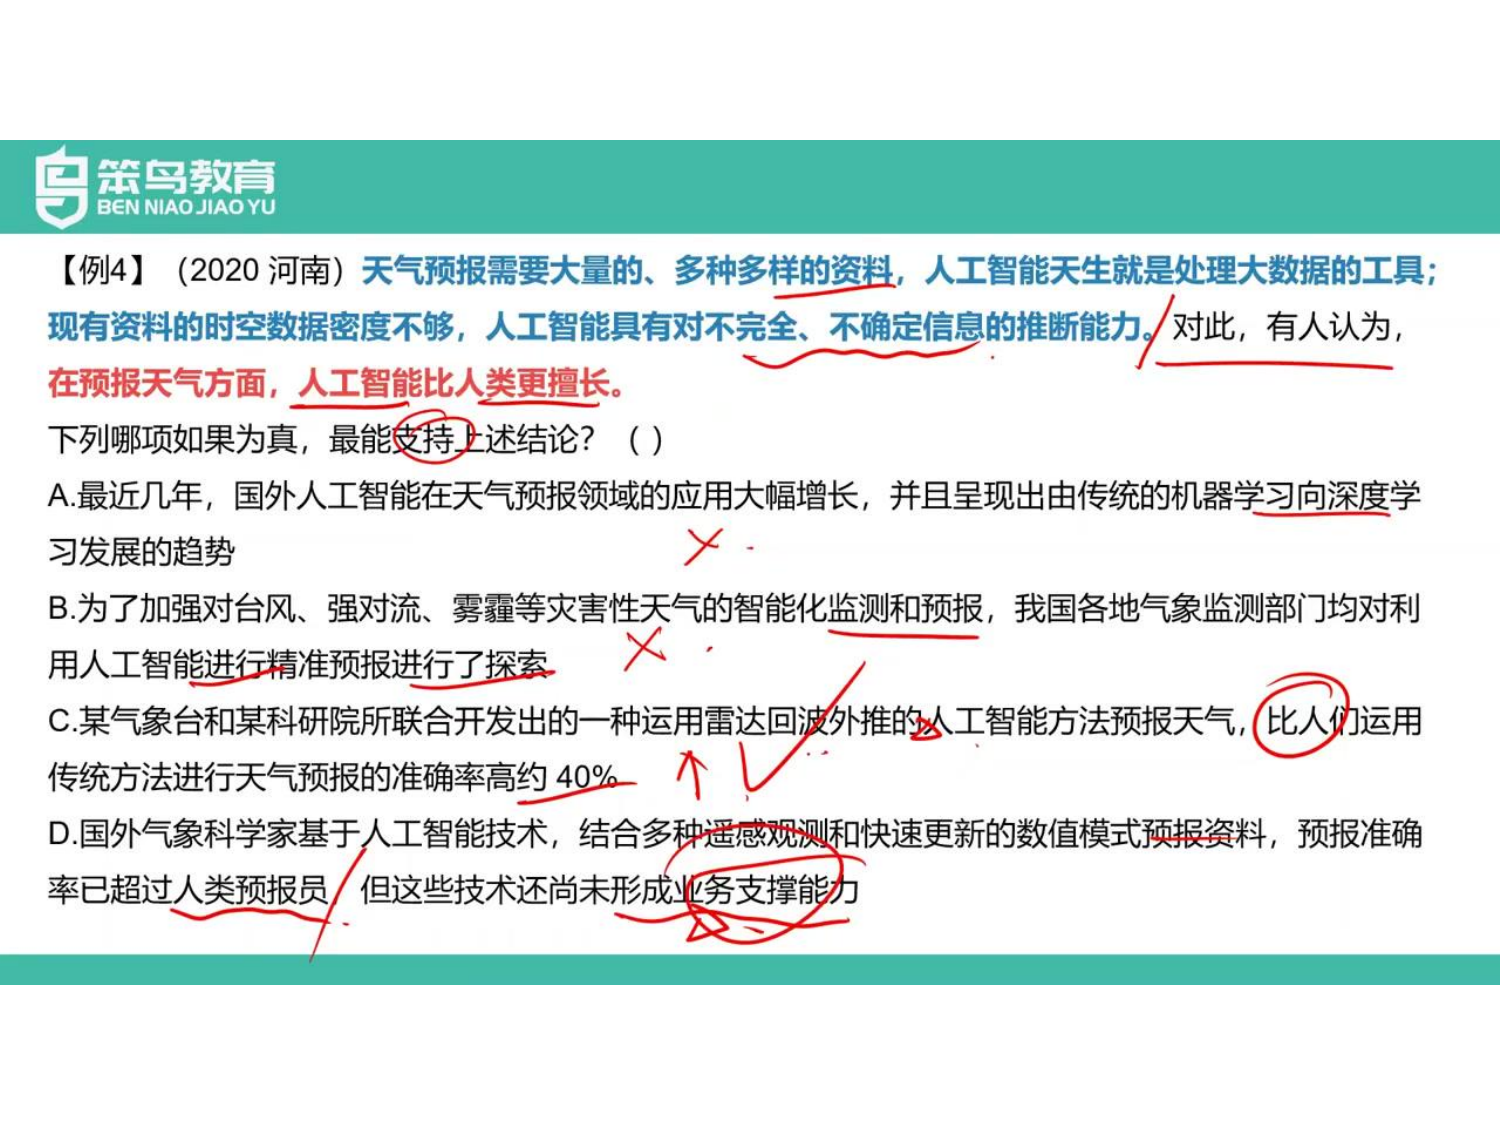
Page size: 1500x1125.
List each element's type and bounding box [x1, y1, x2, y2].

picture [0, 140, 1500, 985]
